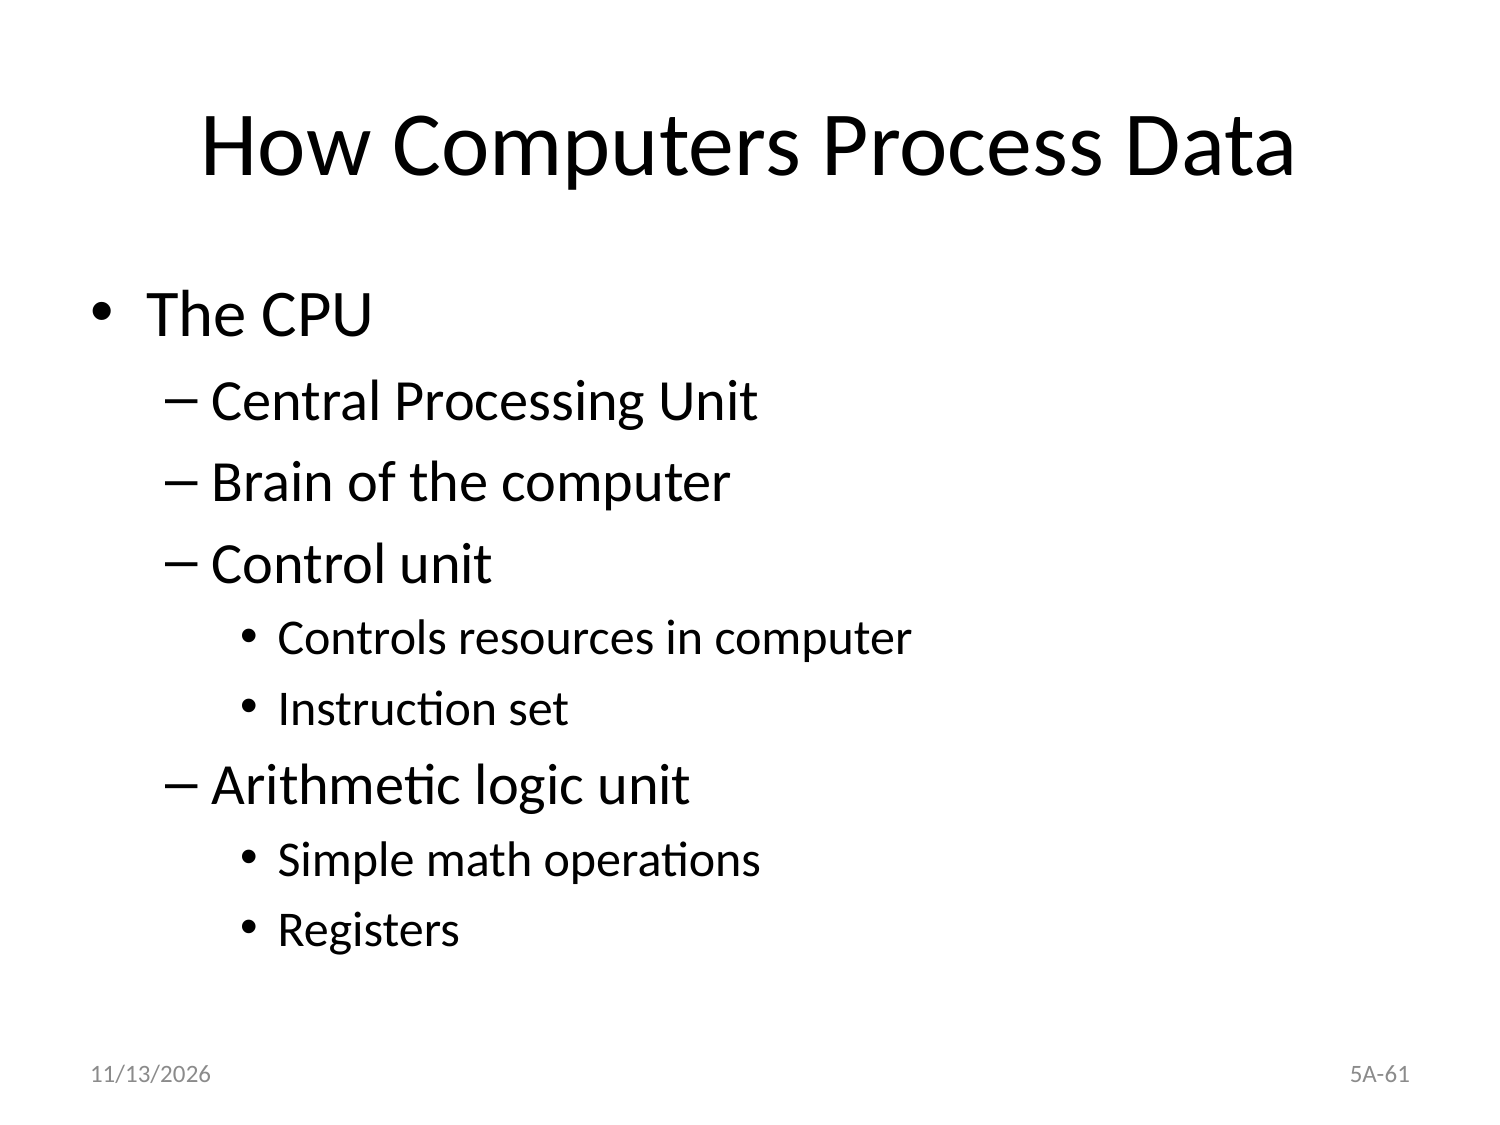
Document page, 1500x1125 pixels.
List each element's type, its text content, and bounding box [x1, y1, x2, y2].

slide_number 5A-61 [1074, 1042, 1425, 1103]
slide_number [75, 1042, 425, 1103]
title How Computers Process Data [75, 45, 1425, 233]
list The CPU Central Processing Unit Brain of the computer Control unit Controls resources in computer Instruction set Arithmetic logic unit Simple math operations Registers [75, 262, 1425, 1005]
